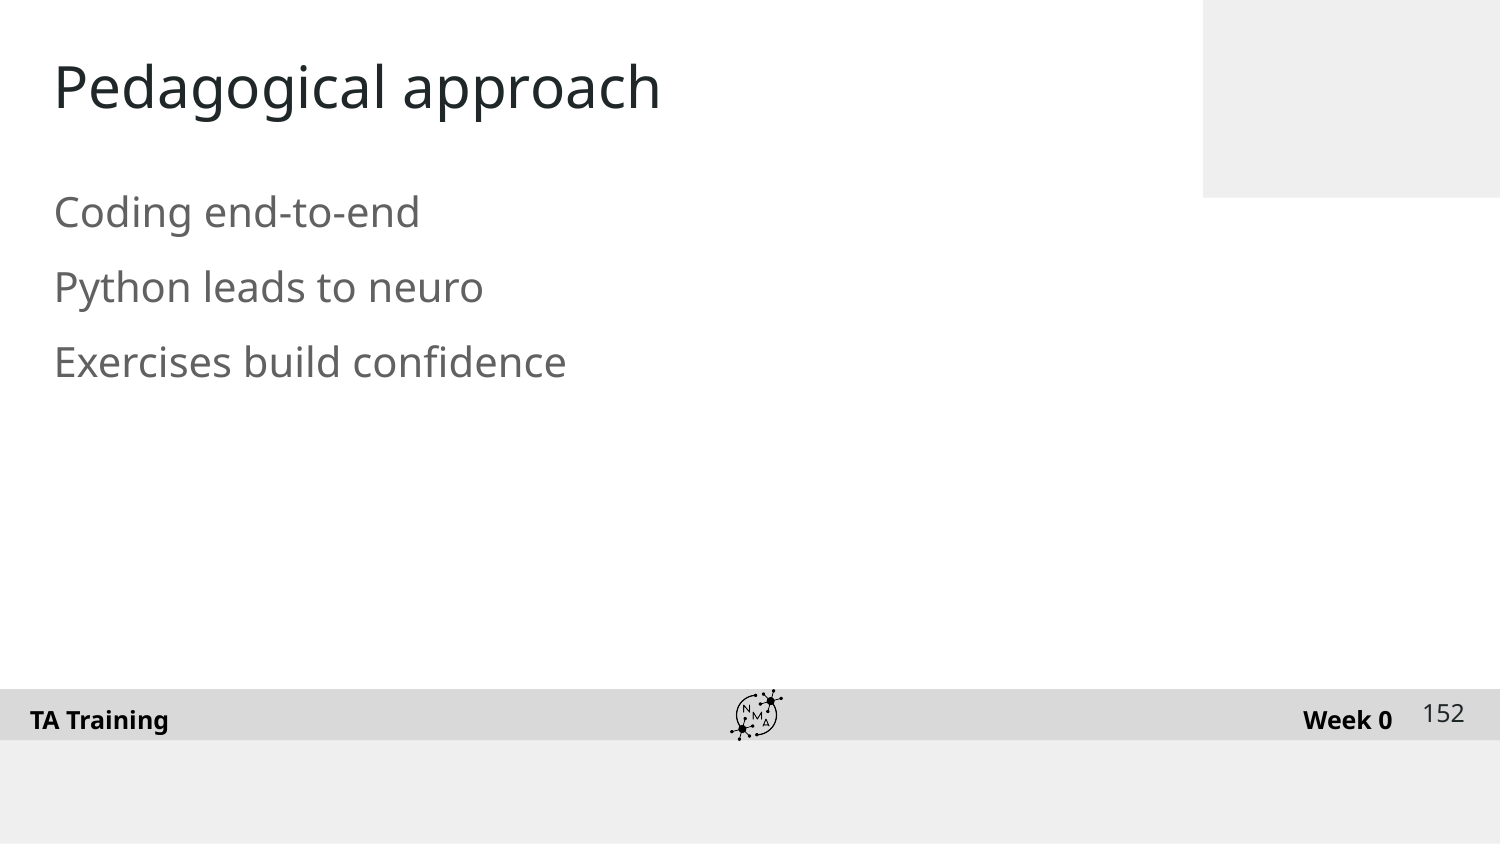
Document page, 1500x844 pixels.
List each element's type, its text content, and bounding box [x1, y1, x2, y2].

picture [730, 689, 783, 741]
title Pedagogical approach [38, 35, 1437, 130]
list Coding end-to-end Python leads to neuro Exercises build confidence [38, 145, 1437, 687]
slide_number ‹#› [1389, 689, 1480, 741]
